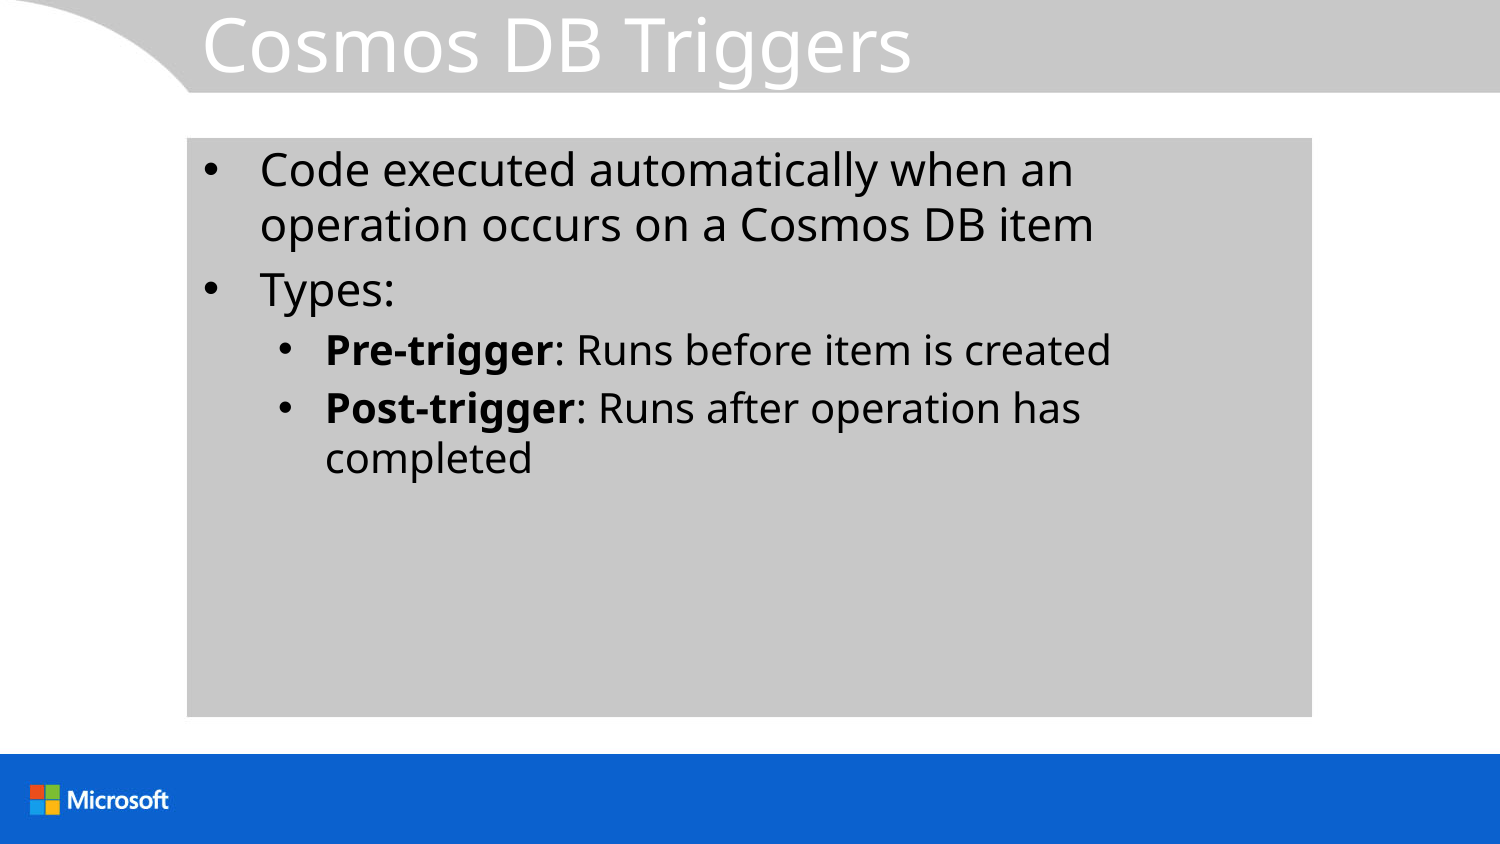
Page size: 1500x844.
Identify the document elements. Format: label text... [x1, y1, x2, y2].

list Code executed automatically when an operation occurs on a Cosmos DB item Types: Pre-trigger: Runs before item is created Post-trigger: Runs after operation has completed [188, 133, 1311, 716]
title Cosmos DB Triggers [186, 0, 1425, 83]
picture [0, 0, 1500, 844]
